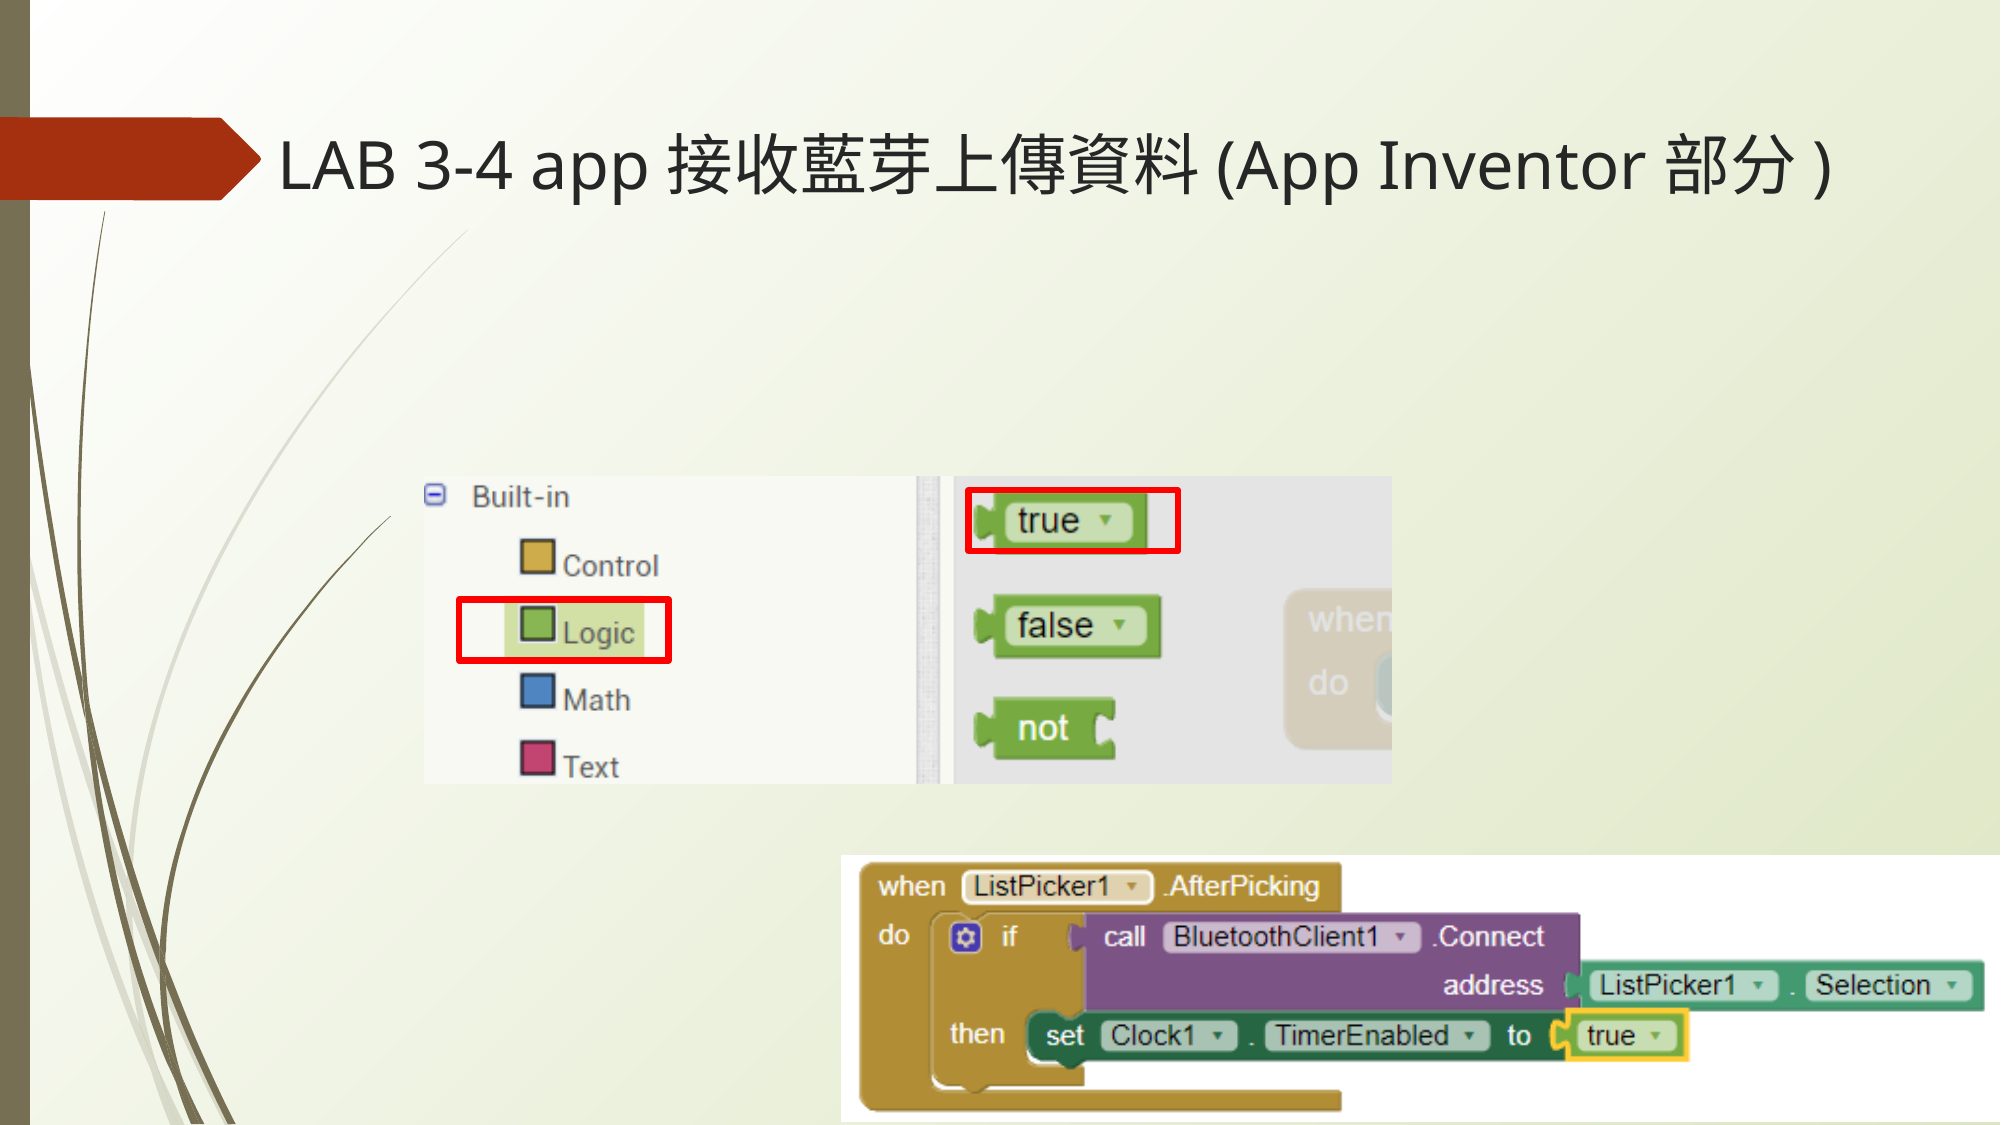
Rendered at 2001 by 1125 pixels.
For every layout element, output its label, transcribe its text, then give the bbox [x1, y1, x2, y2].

text_box LAB 3-4 app接收藍芽上傳資料(App Inventor部分) [262, 114, 1932, 248]
picture [424, 476, 1392, 784]
picture [841, 855, 2000, 1123]
